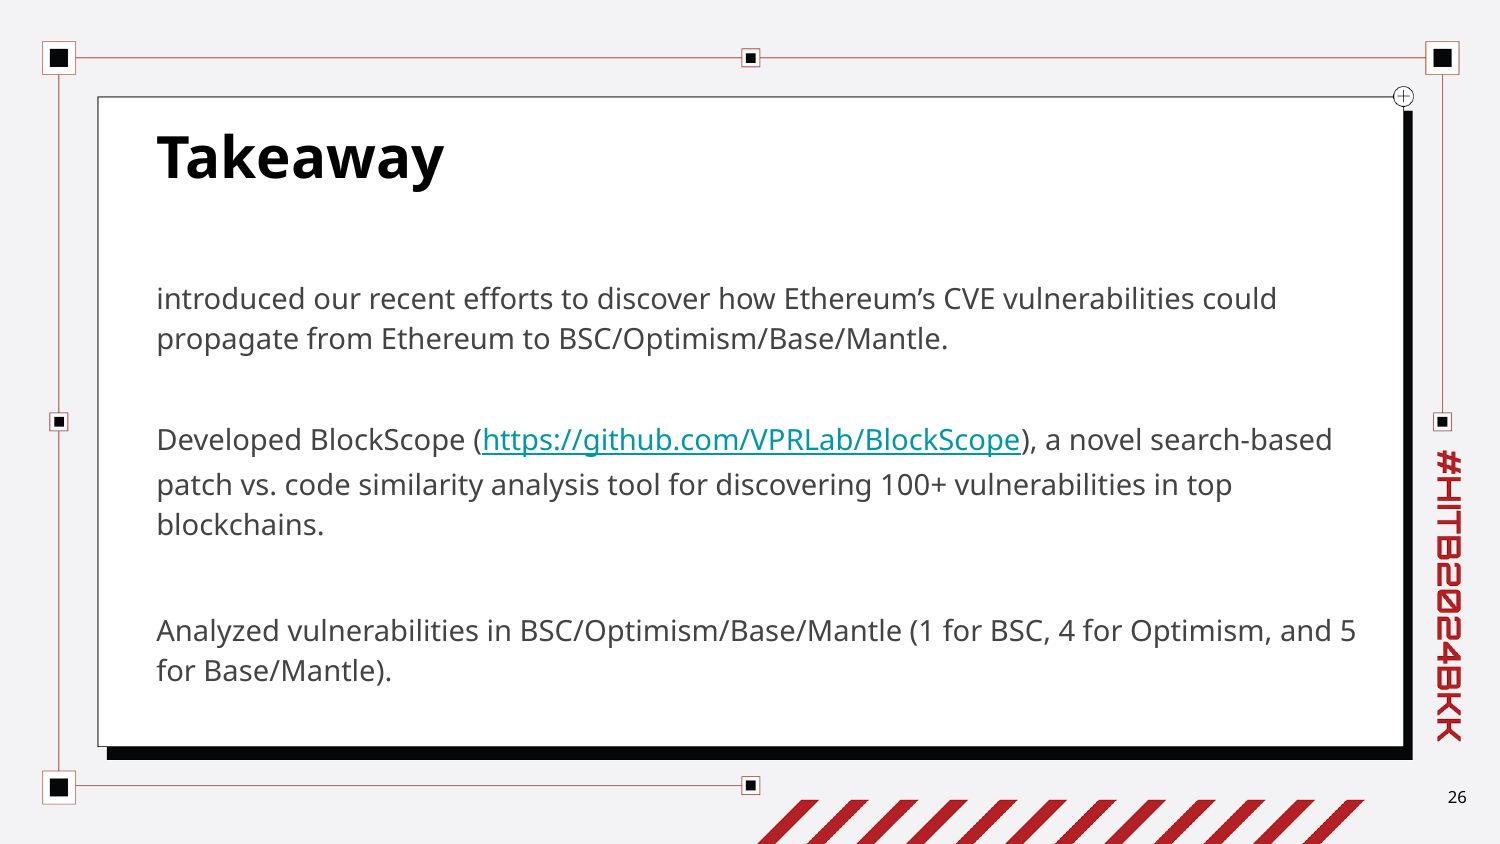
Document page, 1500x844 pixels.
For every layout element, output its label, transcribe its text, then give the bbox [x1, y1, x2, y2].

title Takeaway [156, 120, 1344, 274]
picture [0, 0, 1500, 844]
slide_number 26 [1376, 777, 1467, 820]
list introduced our recent efforts to discover how Ethereum’s CVE vulnerabilities could propagate from Ethereum to BSC/Optimism/Base/Mantle. Developed BlockScope (https://github.com/VPRLab/BlockScope), a novel search-based patch vs. code similarity analysis tool for discovering 100+ vulnerabilities in top blockchains. Analyzed vulnerabilities in BSC/Optimism/Base/Mantle (1 for BSC, 4 for Optimism, and 5 for Base/Mantle). [156, 274, 1397, 736]
